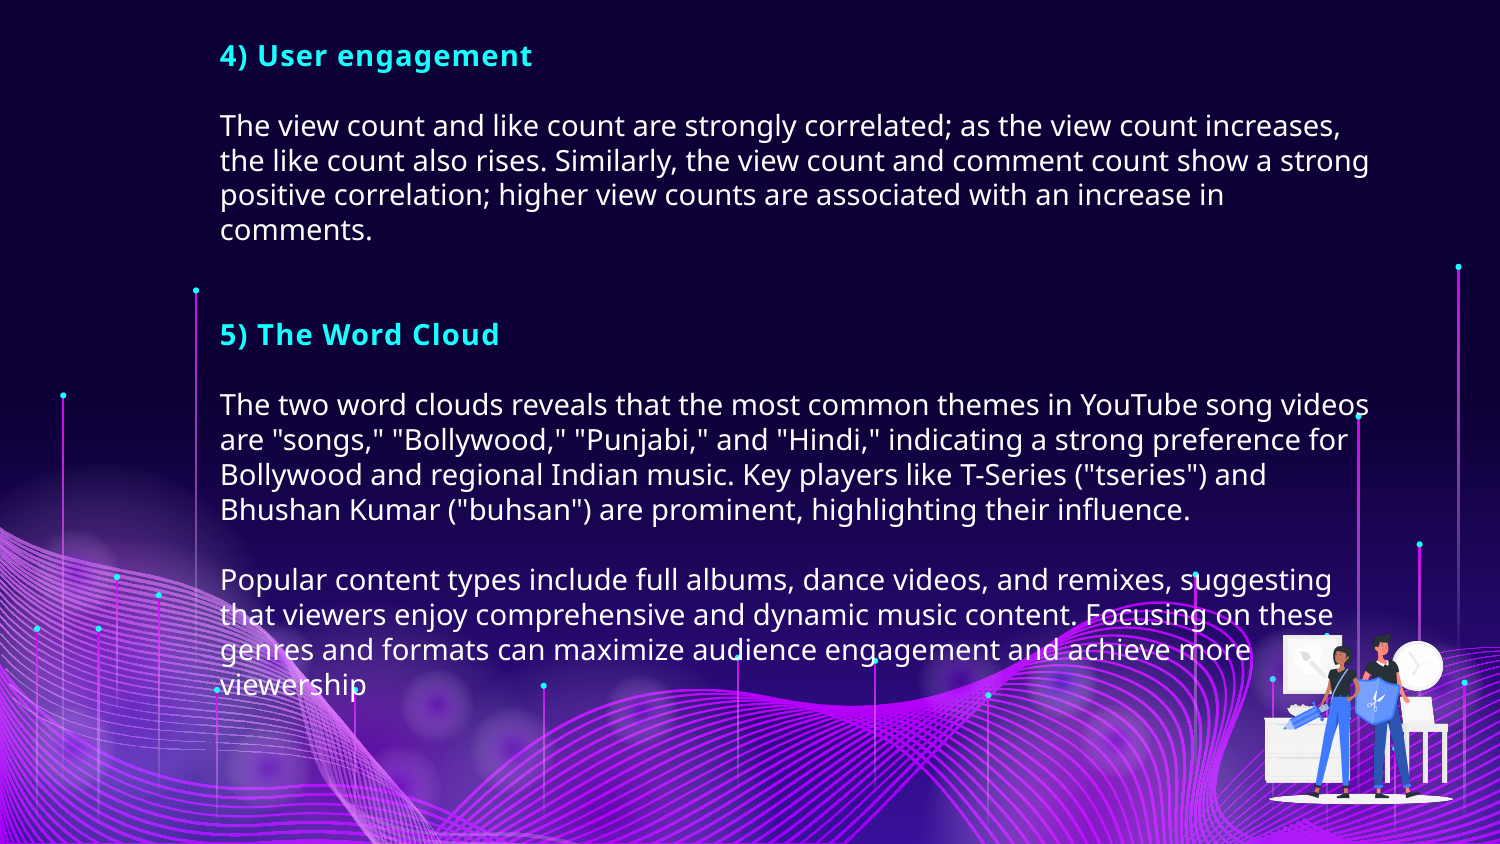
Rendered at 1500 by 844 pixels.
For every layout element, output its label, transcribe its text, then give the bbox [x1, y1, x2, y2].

text_box 4) User engagement The view count and like count are strongly correlated; as the view count increases, the like count also rises. Similarly, the view count and comment count show a strong positive correlation; higher view counts are associated with an increase in comments. 5) The Word Cloud The two word clouds reveals that the most common themes in YouTube song videos are "songs," "Bollywood," "Punjabi," and "Hindi," indicating a strong preference for Bollywood and regional Indian music. Key players like T-Series ("tseries") and Bhushan Kumar ("buhsan") are prominent, highlighting their influence. Popular content types include full albums, dance videos, and remixes, suggesting that viewers enjoy comprehensive and dynamic music content. Focusing on these genres and formats can maximize audience engagement and achieve more viewership [205, 29, 1392, 709]
picture [1242, 622, 1481, 817]
